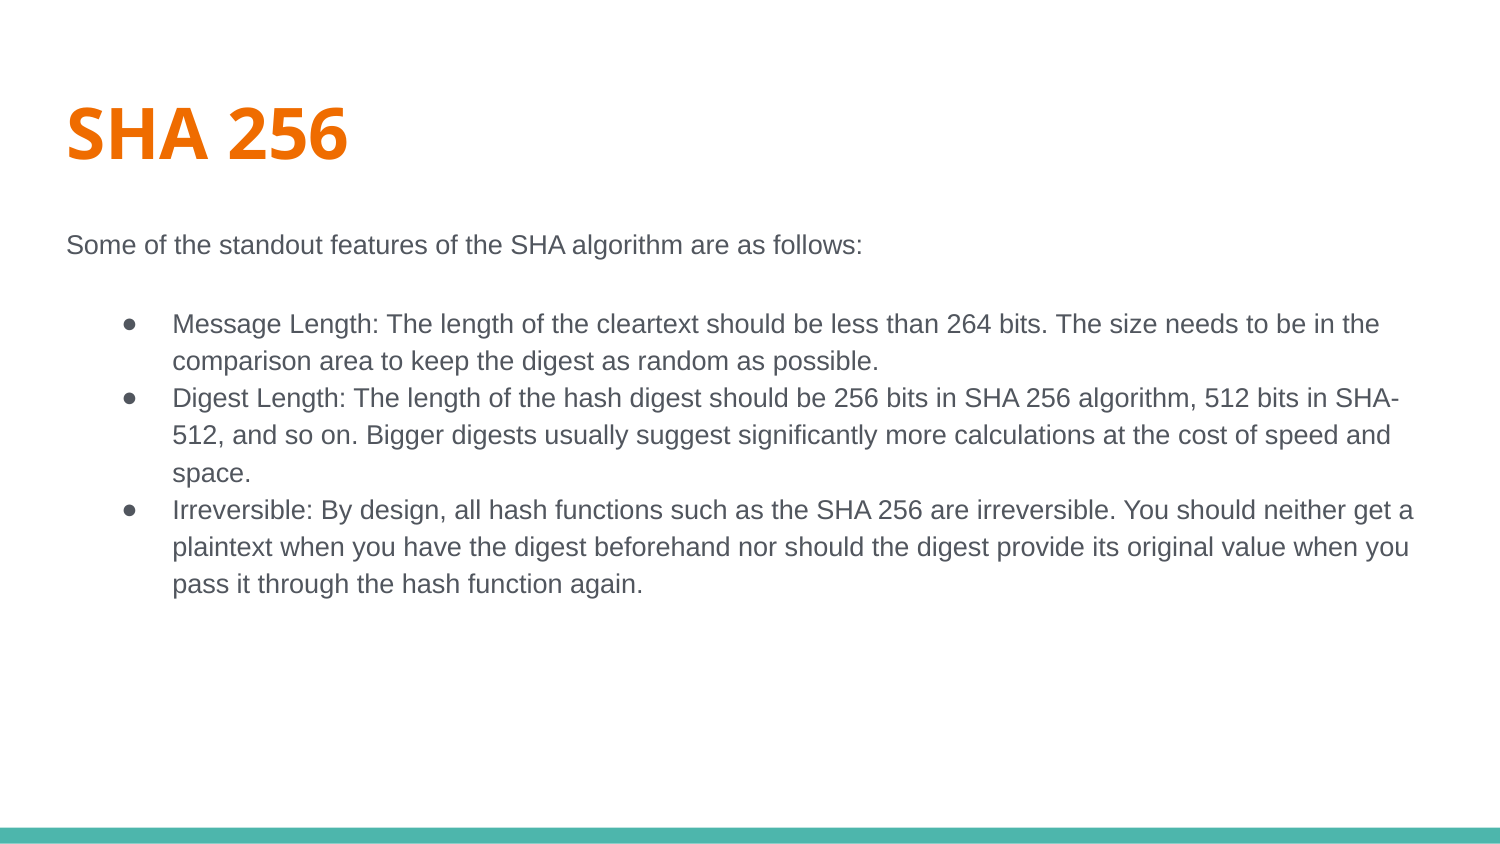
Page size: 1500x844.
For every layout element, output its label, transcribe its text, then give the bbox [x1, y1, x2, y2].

list Some of the standout features of the SHA algorithm are as follows: Message Length: The length of the cleartext should be less than 264 bits. The size needs to be in the comparison area to keep the digest as random as possible. Digest Length: The length of the hash digest should be 256 bits in SHA 256 algorithm, 512 bits in SHA-512, and so on. Bigger digests usually suggest significantly more calculations at the cost of speed and space. Irreversible: By design, all hash functions such as the SHA 256 are irreversible. You should neither get a plaintext when you have the digest beforehand nor should the digest provide its original value when you pass it through the hash function again. [51, 207, 1449, 750]
title SHA 256 [51, 72, 1449, 189]
